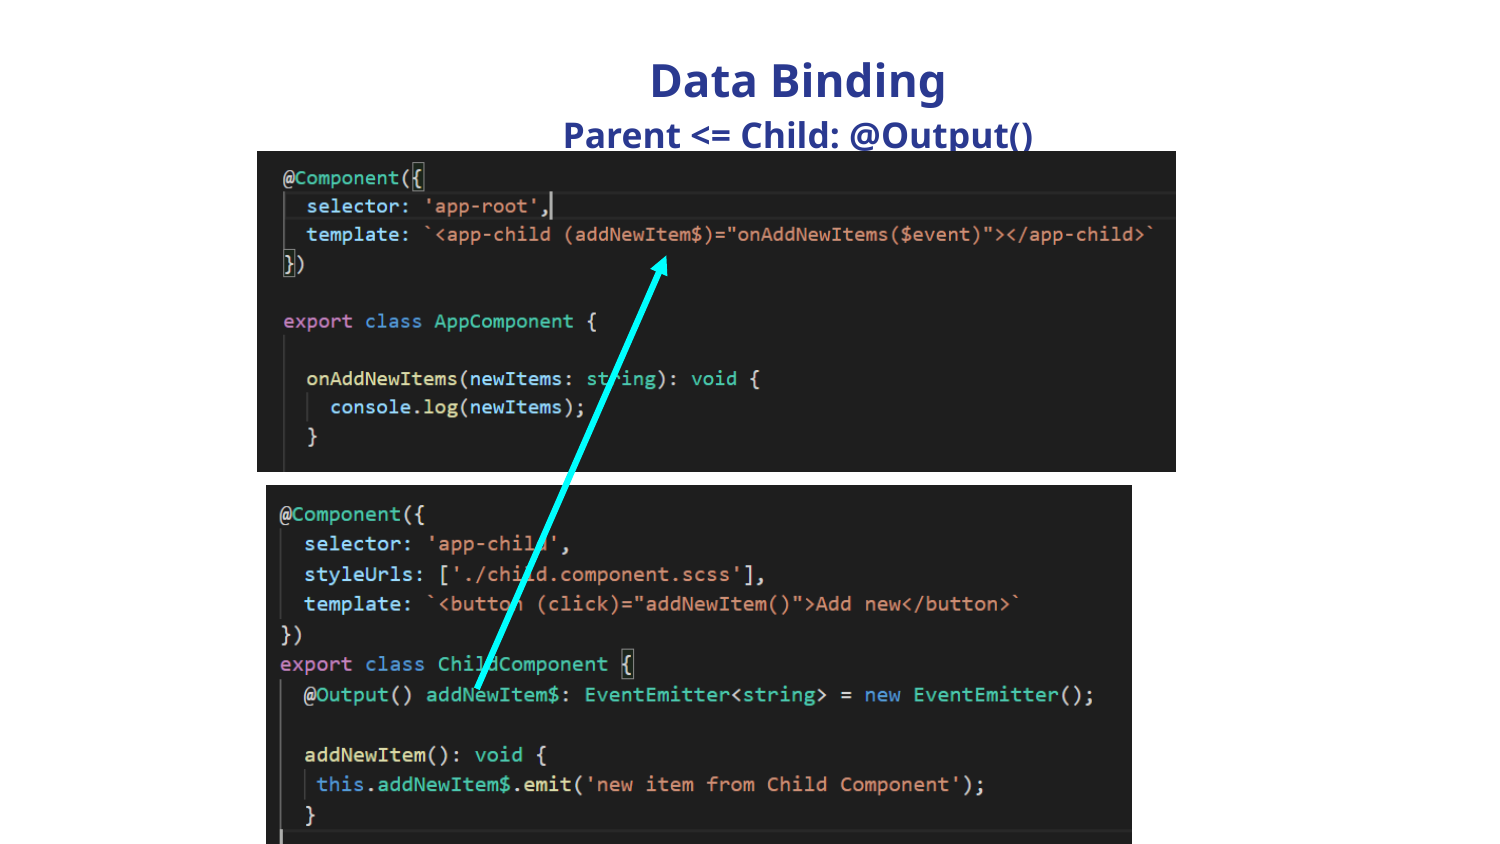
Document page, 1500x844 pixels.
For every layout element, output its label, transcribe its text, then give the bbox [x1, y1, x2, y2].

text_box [476, 255, 667, 690]
title Data Binding Parent <= Child: @Output() [32, 28, 1489, 175]
picture [265, 485, 1132, 844]
picture [257, 150, 1176, 472]
